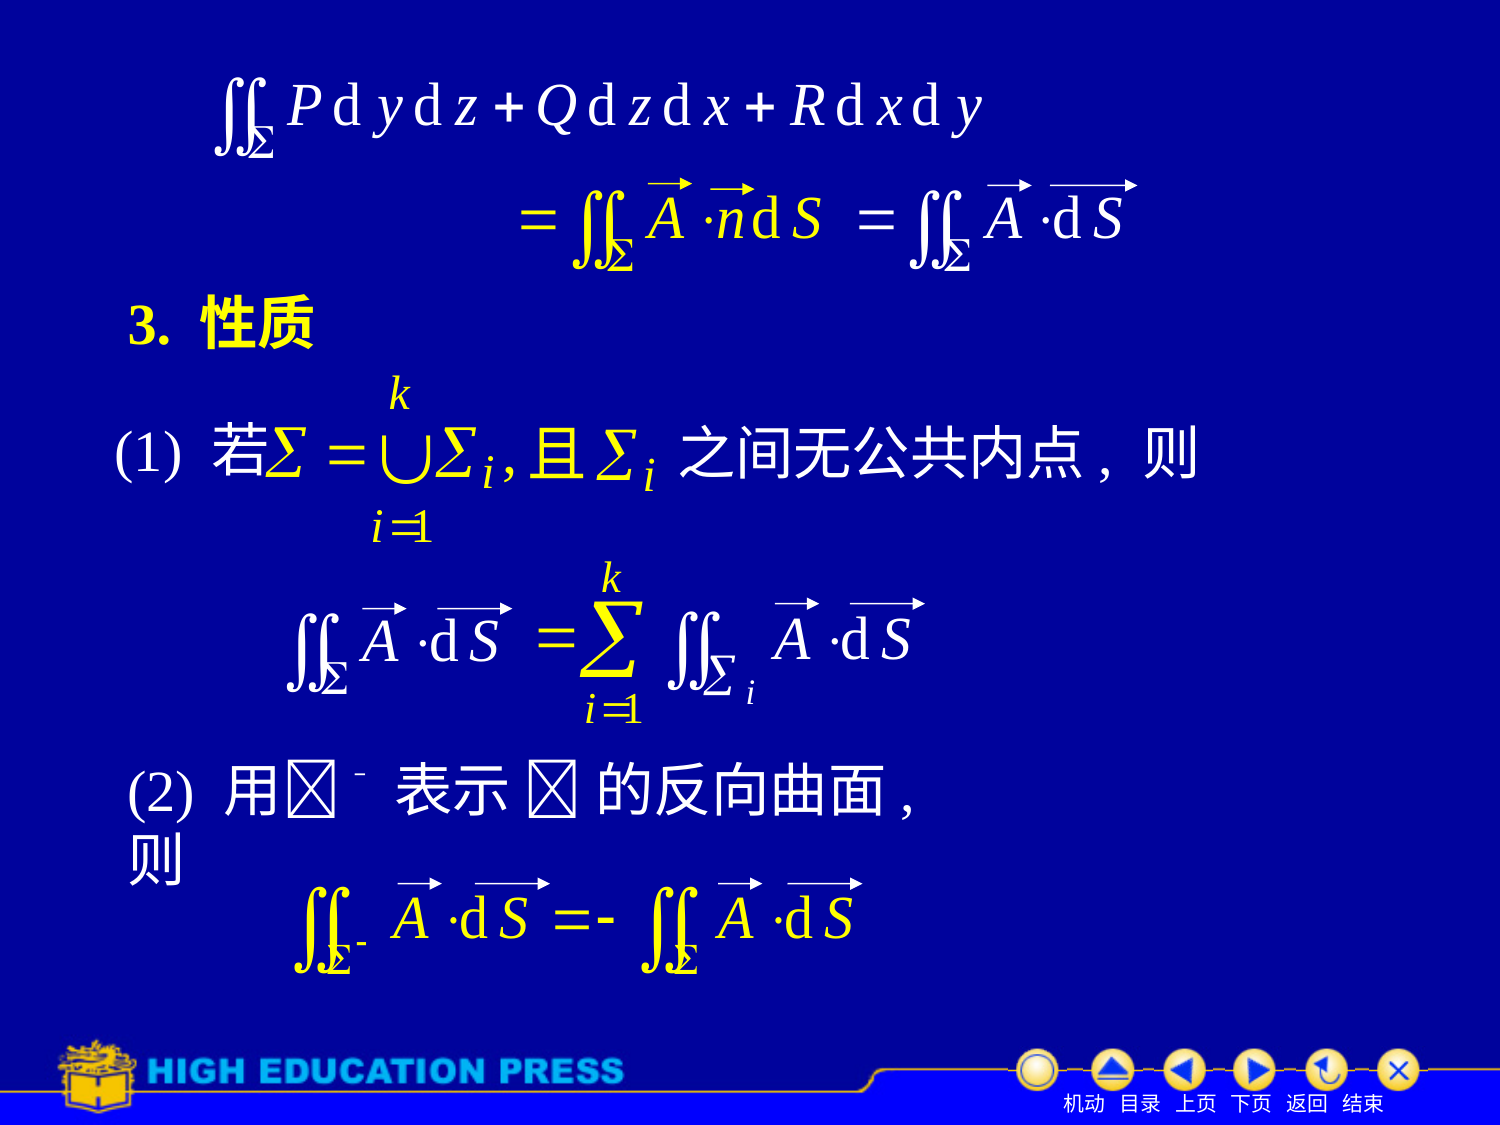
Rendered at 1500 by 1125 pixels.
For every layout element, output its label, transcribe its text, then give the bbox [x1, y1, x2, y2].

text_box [273, 597, 513, 709]
text_box (2) 用ˉ 表示  的反向曲面, 则 [112, 746, 988, 901]
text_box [512, 174, 830, 286]
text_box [201, 62, 988, 174]
text_box 之间无公共内点, 则 [662, 408, 1238, 494]
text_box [849, 174, 1138, 286]
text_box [262, 367, 519, 548]
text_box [528, 553, 665, 729]
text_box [654, 595, 926, 718]
text_box (1) 若 [99, 406, 257, 491]
title 3. 性质 [112, 271, 350, 372]
text_box 机动 目录 上页 下页 返回 结束 [1049, 1082, 1404, 1123]
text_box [524, 422, 659, 497]
picture [0, 0, 1500, 1125]
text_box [281, 870, 863, 980]
